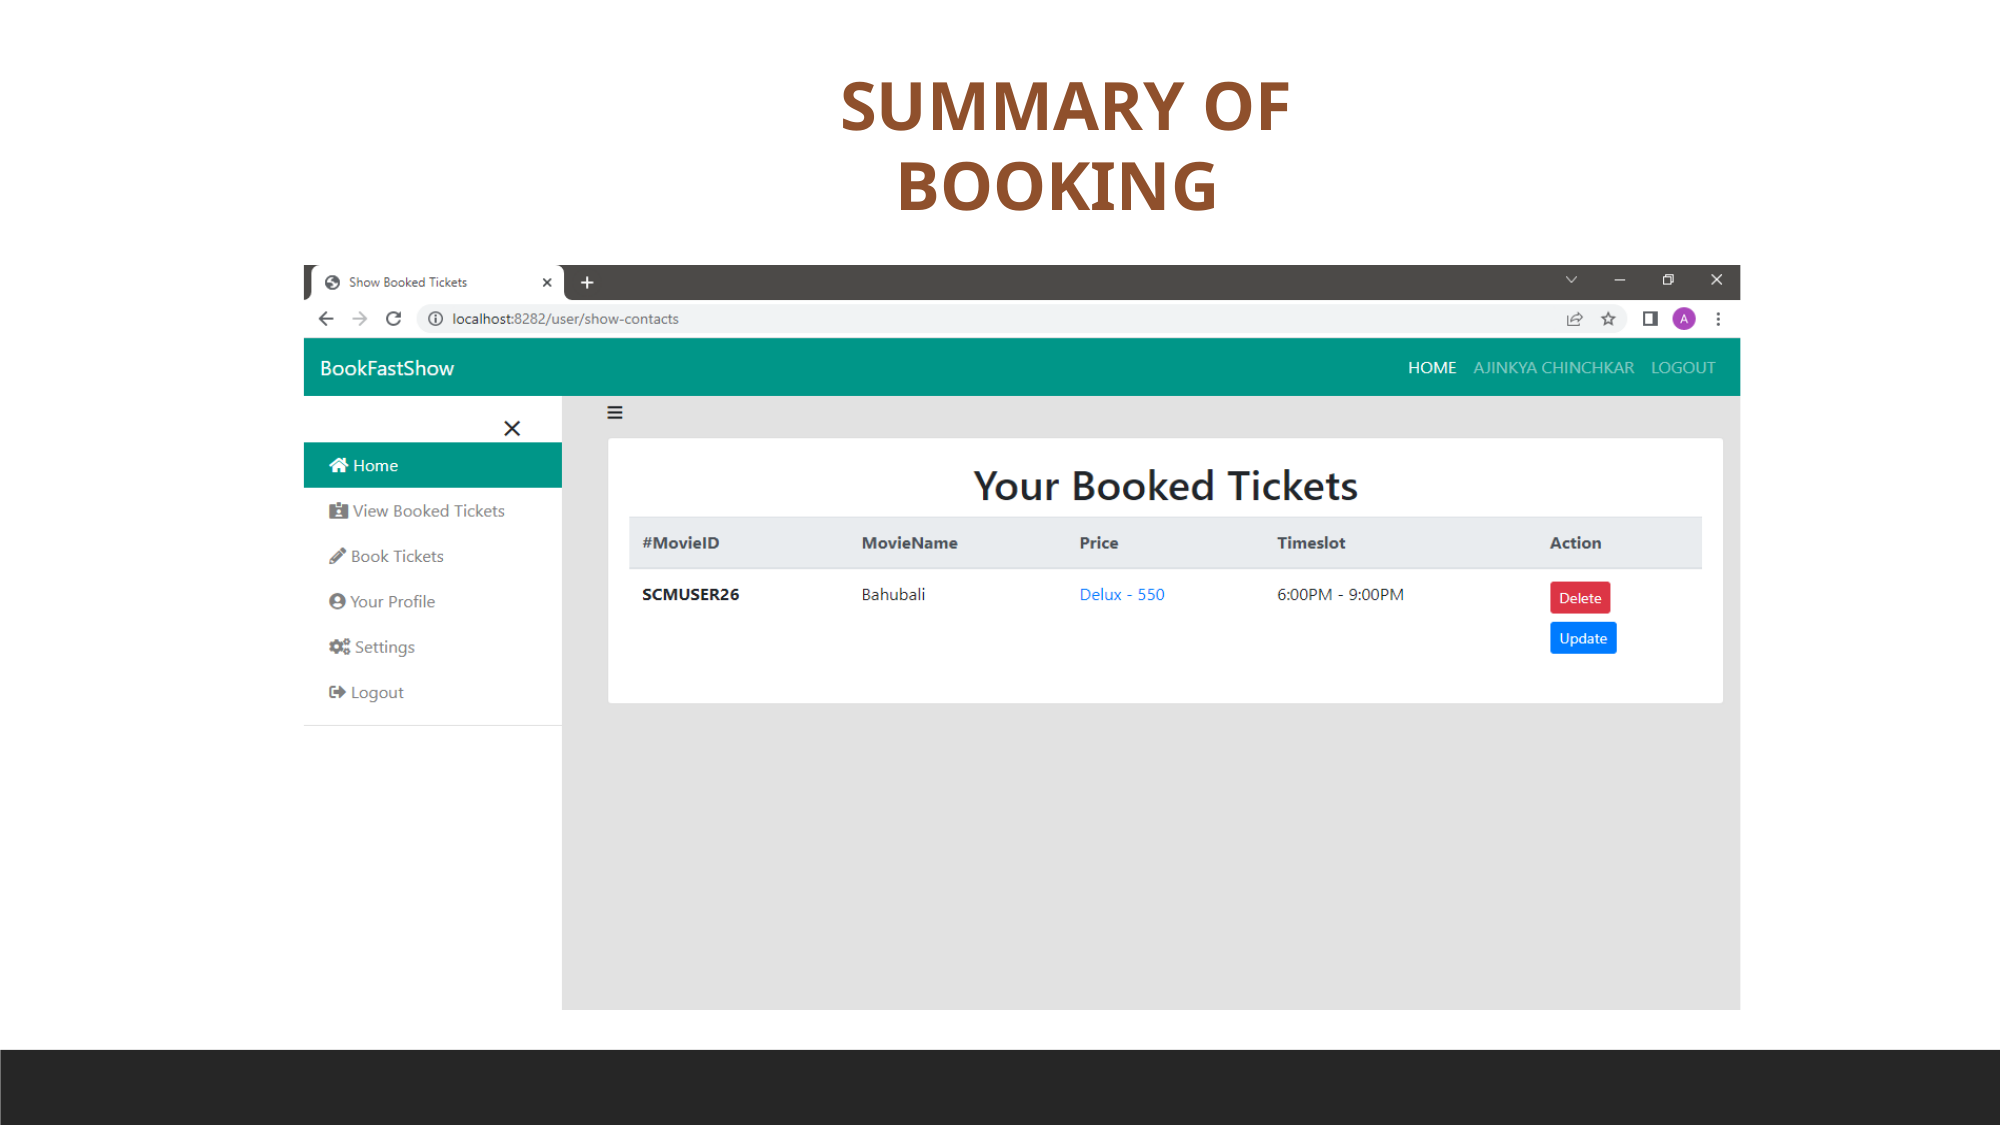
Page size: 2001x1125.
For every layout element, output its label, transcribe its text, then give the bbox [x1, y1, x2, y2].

picture [303, 217, 1741, 1011]
text_box SUMMARY OF BOOKING [683, 56, 1449, 214]
